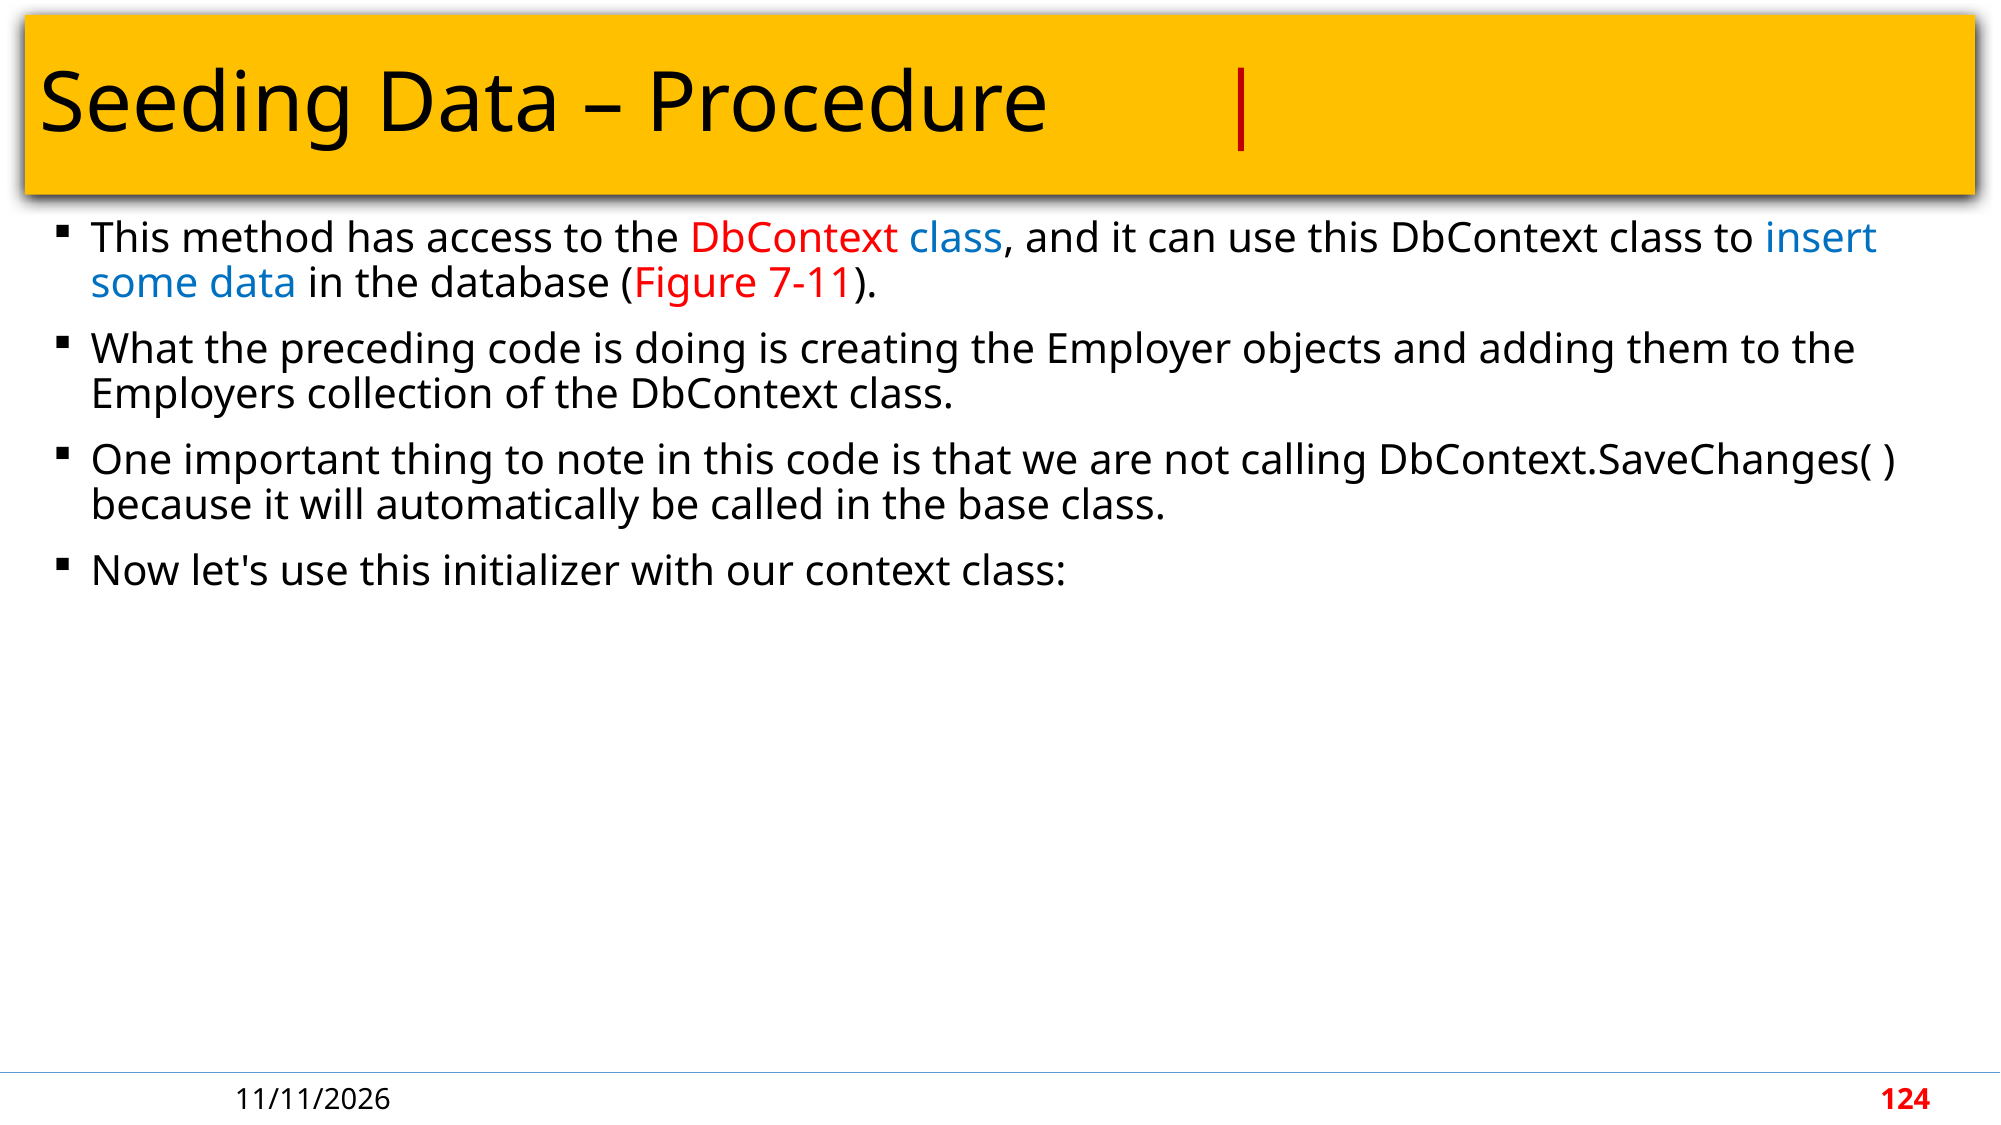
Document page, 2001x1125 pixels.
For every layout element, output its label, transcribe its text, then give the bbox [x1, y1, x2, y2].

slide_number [220, 1073, 671, 1115]
title Seeding Data – Procedure | [24, 14, 1975, 195]
slide_number 124 [1495, 1073, 1946, 1115]
list [24, 208, 1975, 1063]
list This method has access to the DbContext class, and it can use this DbContext class to insert some data in the database (Figure 7-11). What the preceding code is doing is creating the Employer objects and adding them to the Employers collection of the DbContext class. One important thing to note in this code is that we are not calling DbContext.SaveChanges( ) because it will automatically be called in the base class. Now let's use this initializer with our context class: [0, 209, 1950, 1073]
